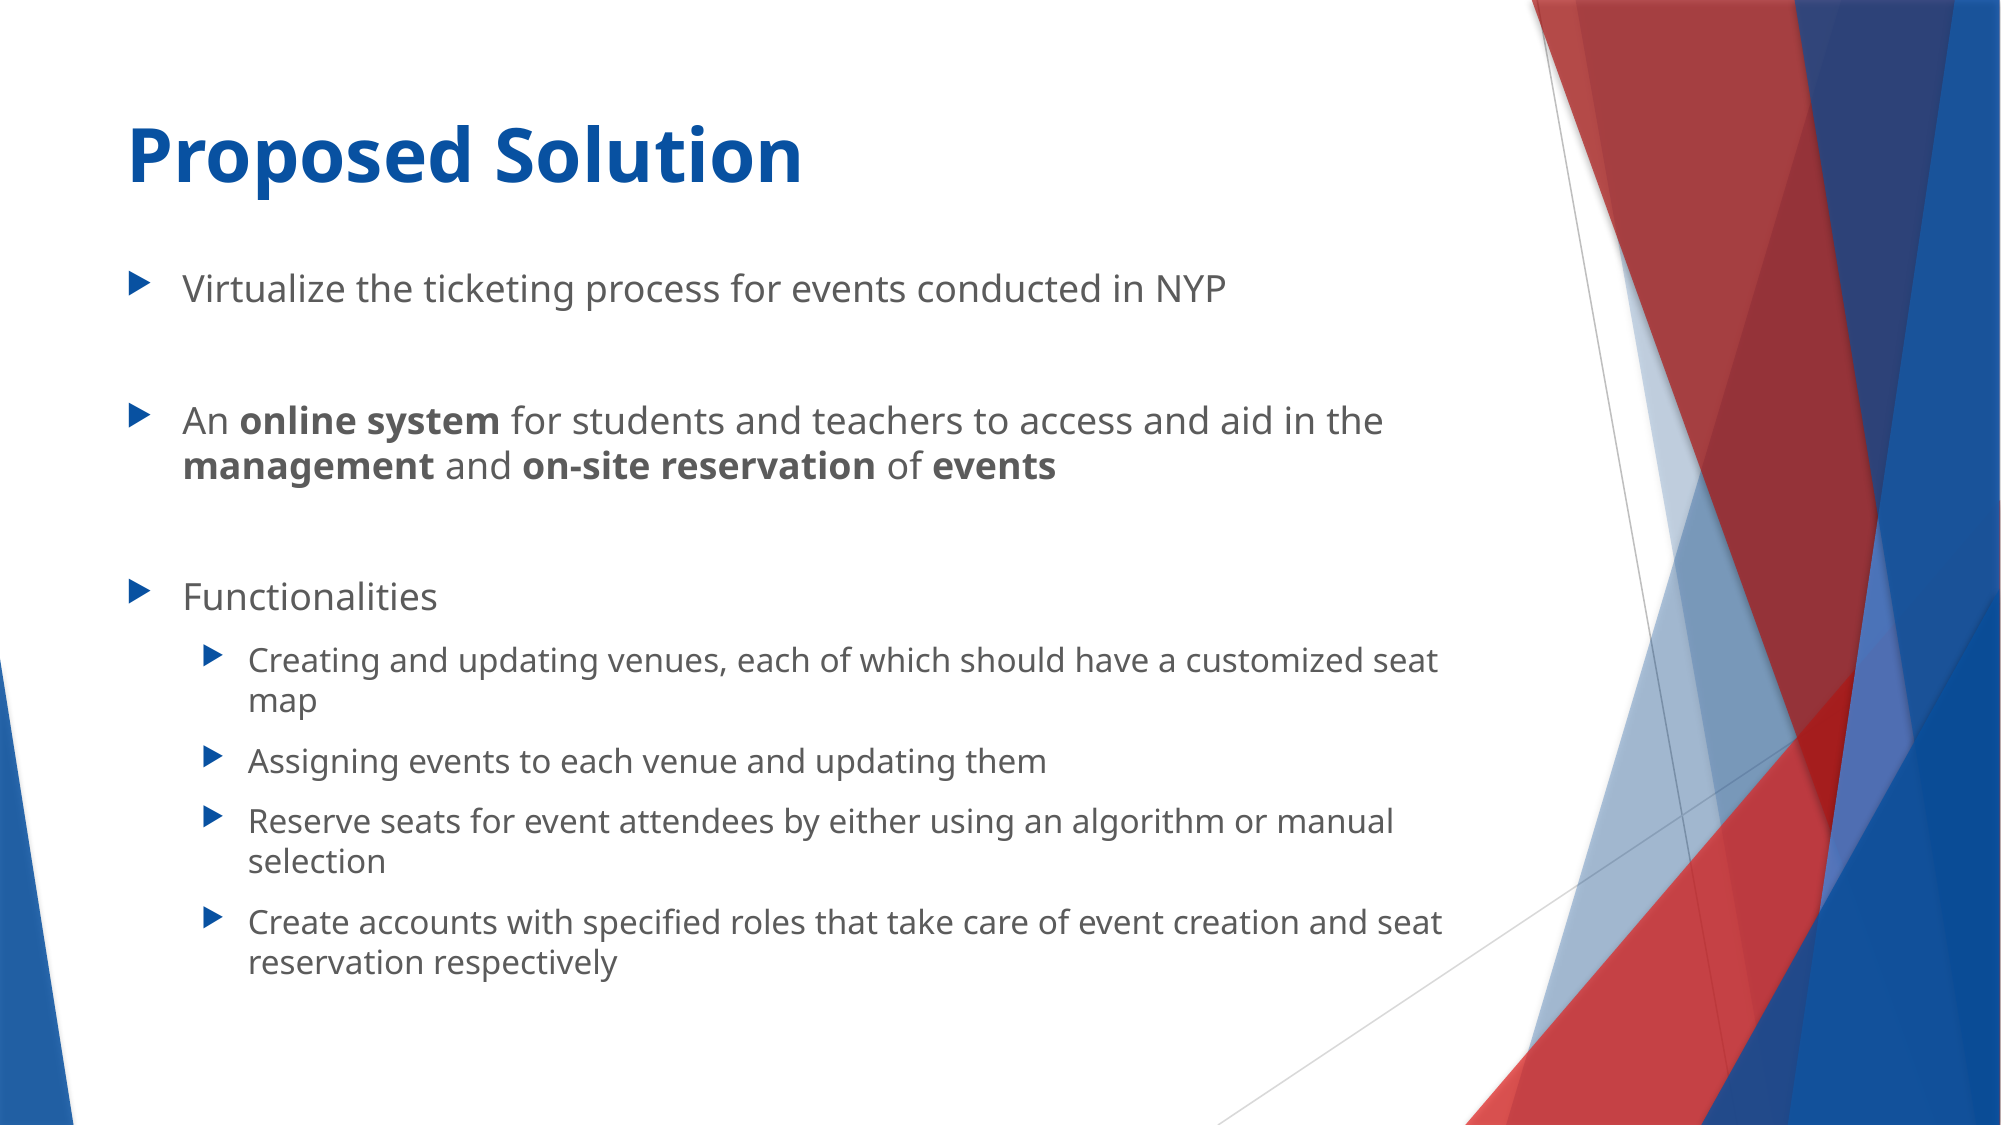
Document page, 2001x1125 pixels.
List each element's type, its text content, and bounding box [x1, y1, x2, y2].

title Proposed Solution [111, 99, 1522, 257]
list Virtualize the ticketing process for events conducted in NYP An online system for students and teachers to access and aid in the management and on-site reservation of events Functionalities Creating and updating venues, each of which should have a customized seat map Assigning events to each venue and updating them Reserve seats for event attendees by either using an algorithm or manual selection Create accounts with specified roles that take care of event creation and seat reservation respectively [111, 257, 1522, 1056]
